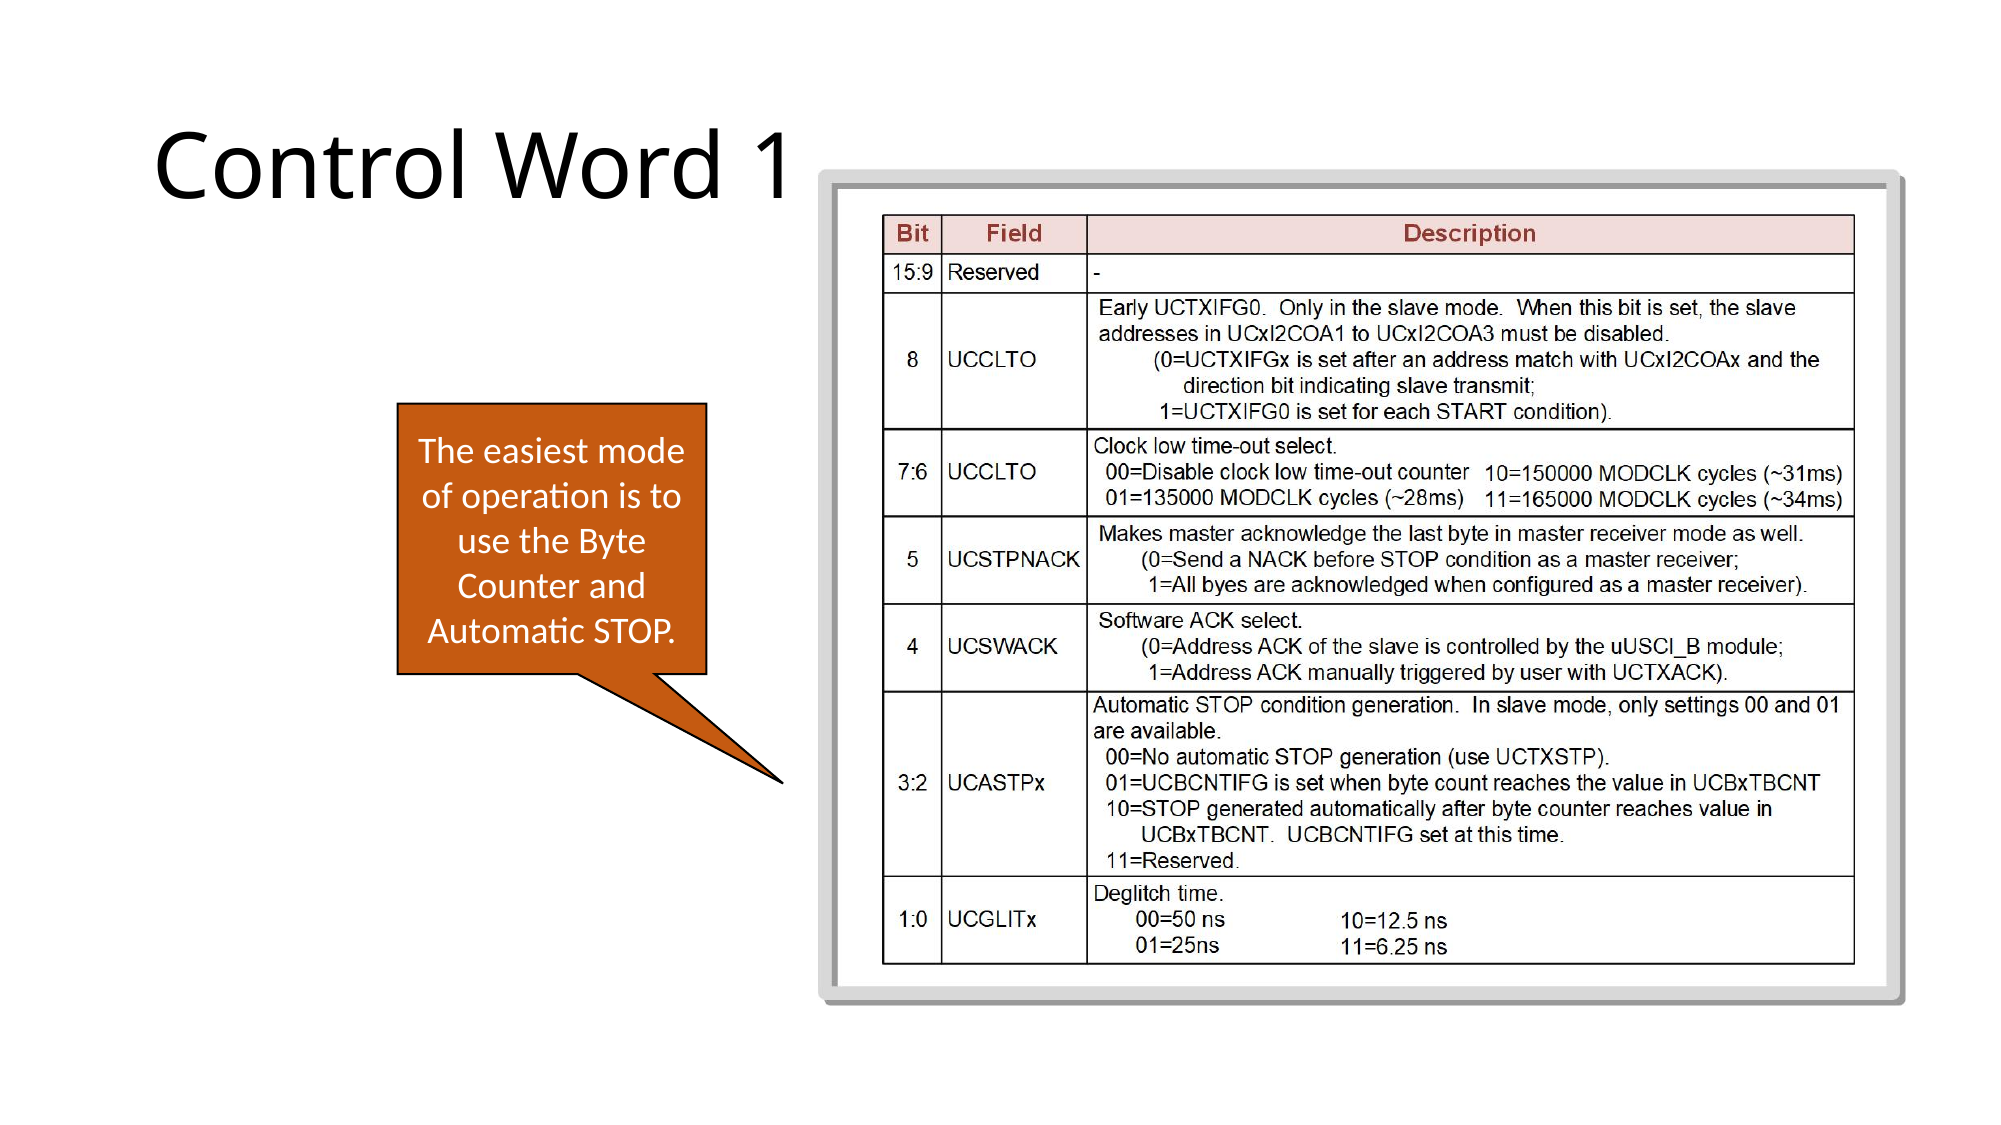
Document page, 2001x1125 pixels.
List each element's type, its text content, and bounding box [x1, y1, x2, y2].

title Control Word 1 [137, 59, 1863, 278]
picture [817, 168, 1906, 1006]
text_box The easiest mode of operation is to use the Byte Counter and Automatic STOP. [396, 402, 784, 785]
